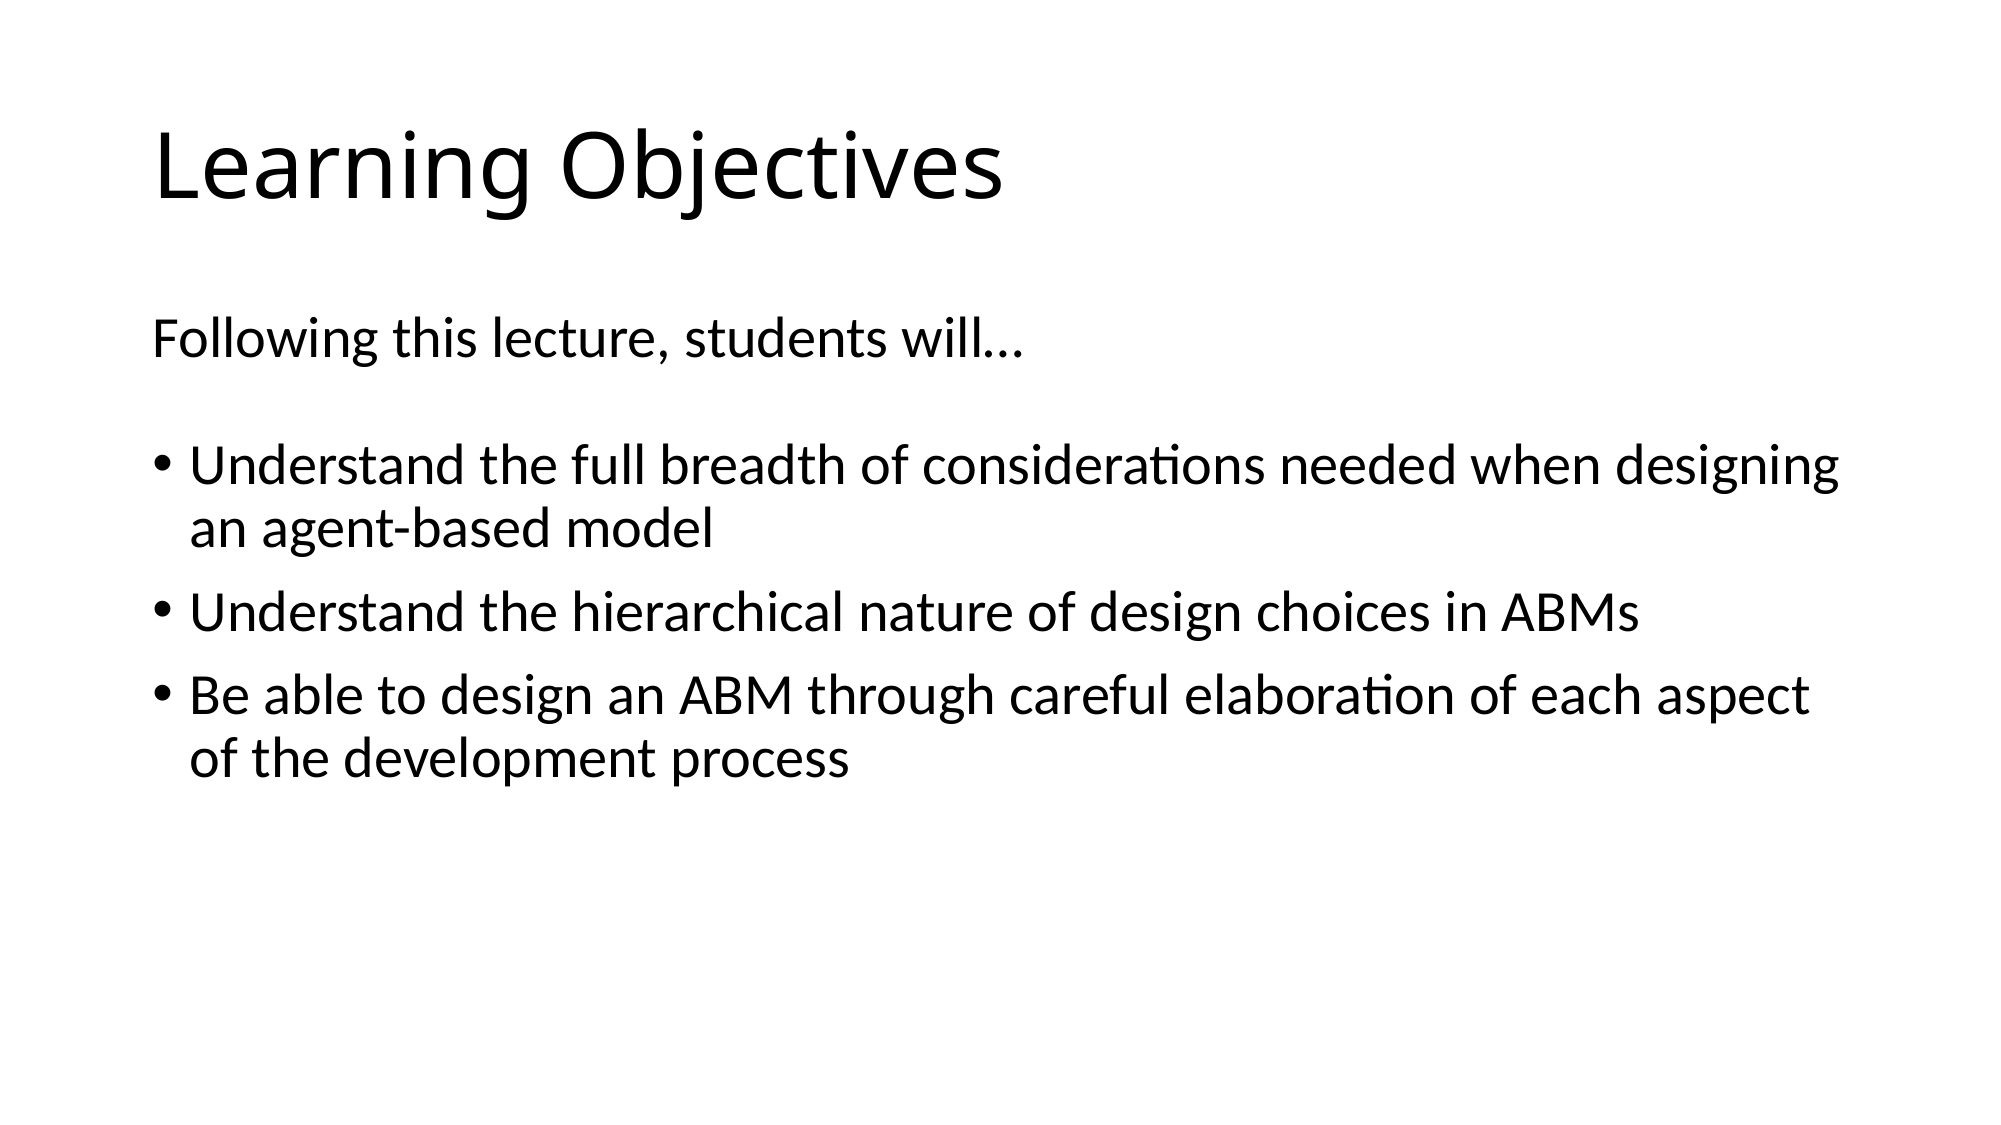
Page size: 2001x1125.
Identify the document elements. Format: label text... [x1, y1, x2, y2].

list Following this lecture, students will… Understand the full breadth of considerations needed when designing an agent-based model Understand the hierarchical nature of design choices in ABMs Be able to design an ABM through careful elaboration of each aspect of the development process [137, 299, 1863, 1014]
title Learning Objectives [137, 59, 1863, 278]
